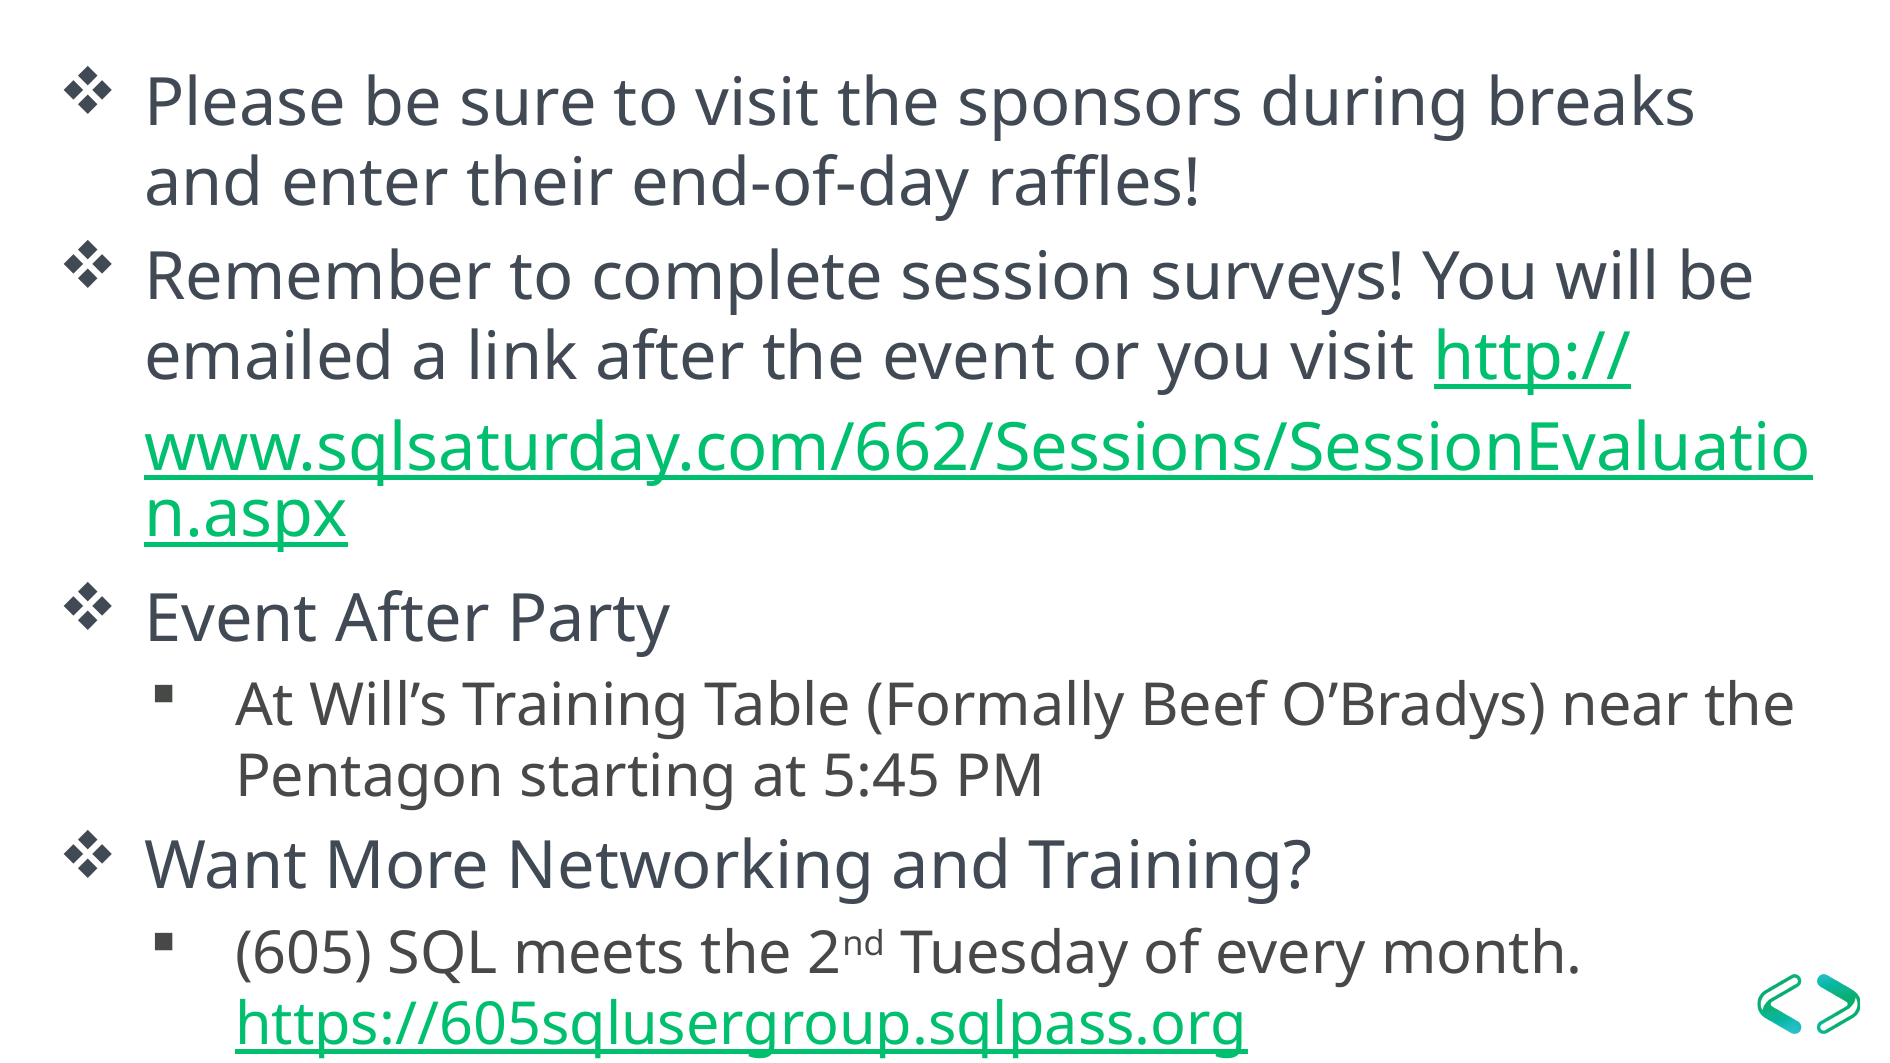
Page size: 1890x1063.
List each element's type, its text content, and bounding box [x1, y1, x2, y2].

list Please be sure to visit the sponsors during breaks and enter their end-of-day raffles! Remember to complete session surveys! You will be emailed a link after the event or you visit http://www.sqlsaturday.com/662/Sessions/SessionEvaluation.aspx Event After Party At Will’s Training Table (Formally Beef O’Bradys) near the Pentagon starting at 5:45 PM Want More Networking and Training? (605) SQL meets the 2nd Tuesday of every month. https://605sqlusergroup.sqlpass.org [59, 59, 1831, 1004]
